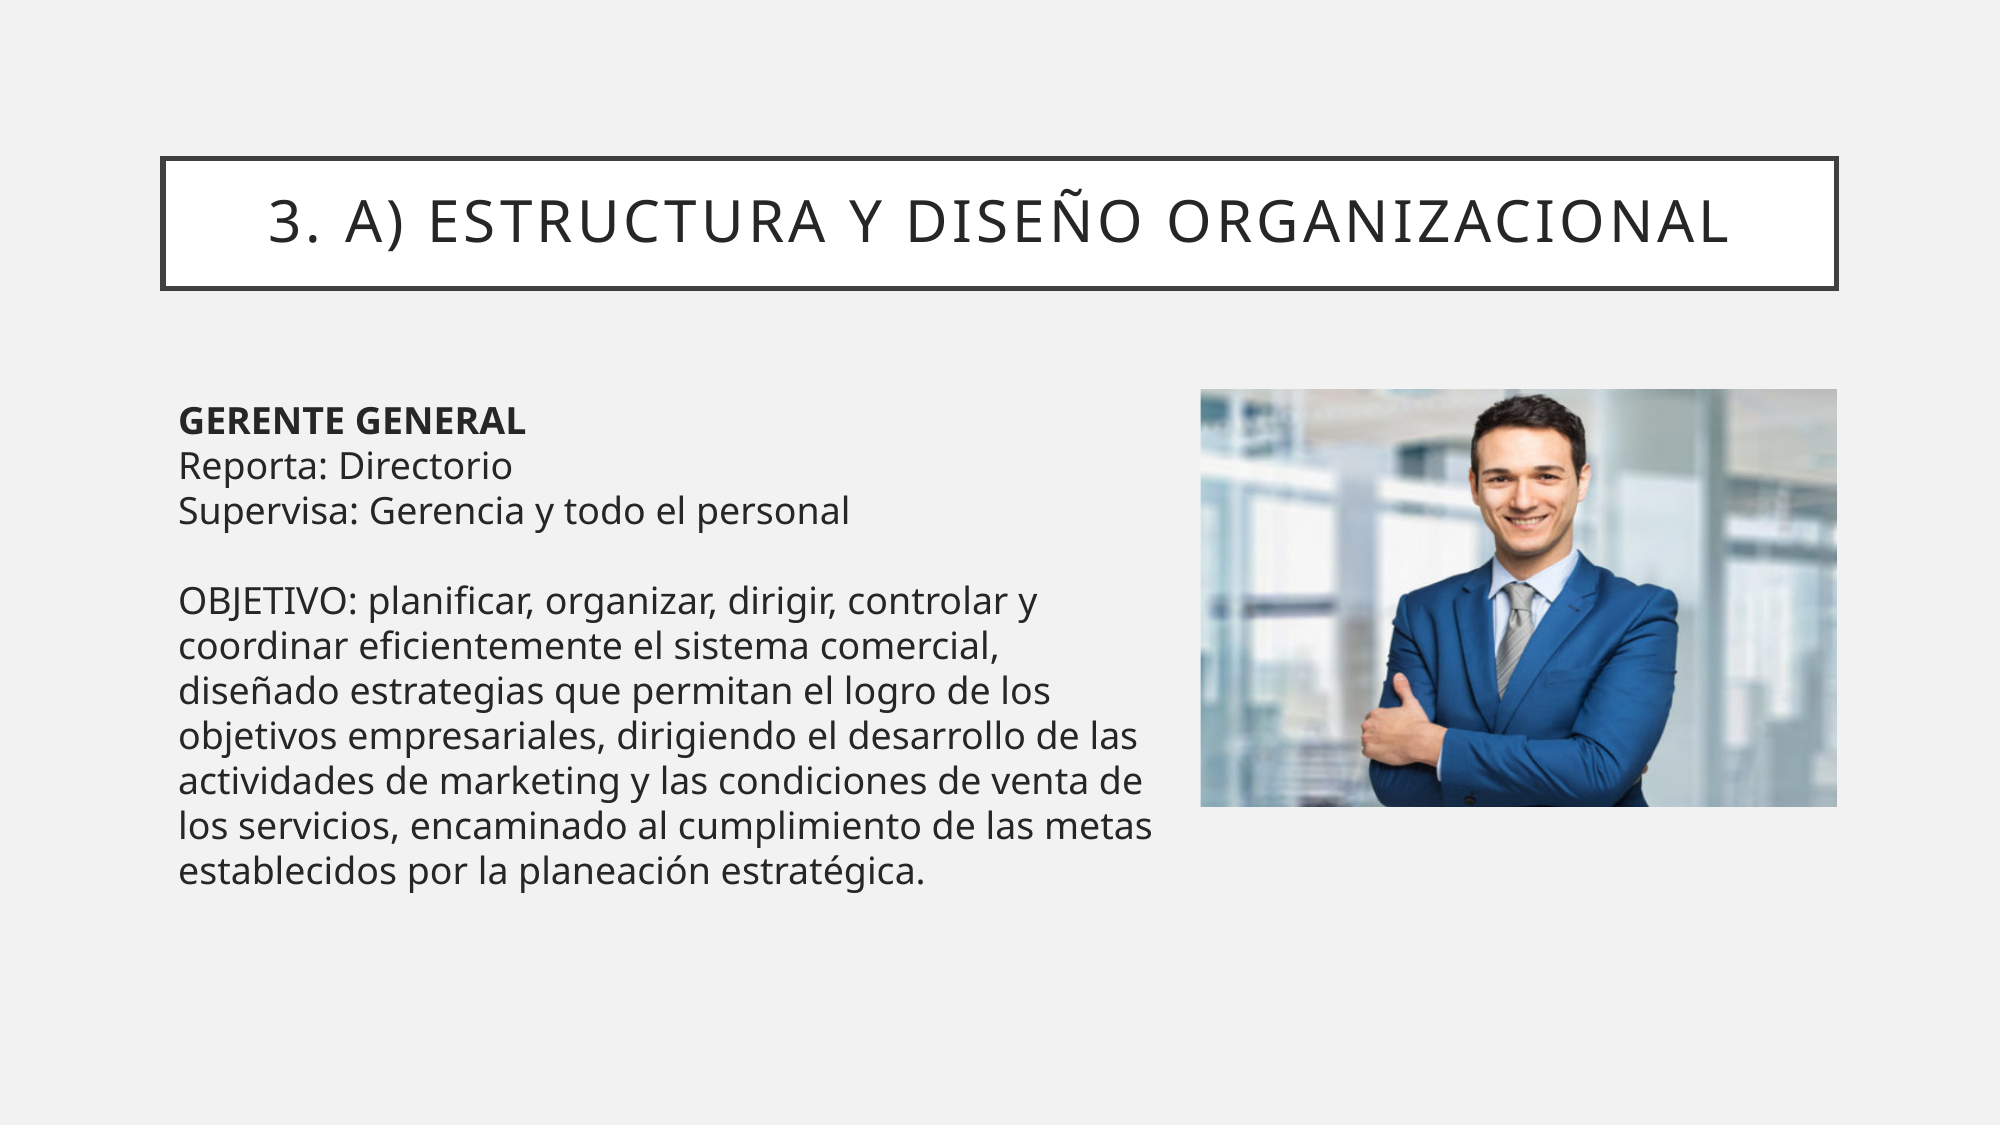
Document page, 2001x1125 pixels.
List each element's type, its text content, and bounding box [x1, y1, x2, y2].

list GERENTE GENERAL Reporta: Directorio Supervisa: Gerencia y todo el personal OBJETIVO: planificar, organizar, dirigir, controlar y coordinar eficientemente el sistema comercial, diseñado estrategias que permitan el logro de los objetivos empresariales, dirigiendo el desarrollo de las actividades de marketing y las condiciones de venta de los servicios, encaminado al cumplimiento de las metas establecidos por la planeación estratégica. [163, 389, 1171, 899]
picture [1200, 389, 1837, 807]
title 3. a) ESTRUCTURA Y DISEÑO ORGANIZACIONAL [160, 156, 1839, 291]
